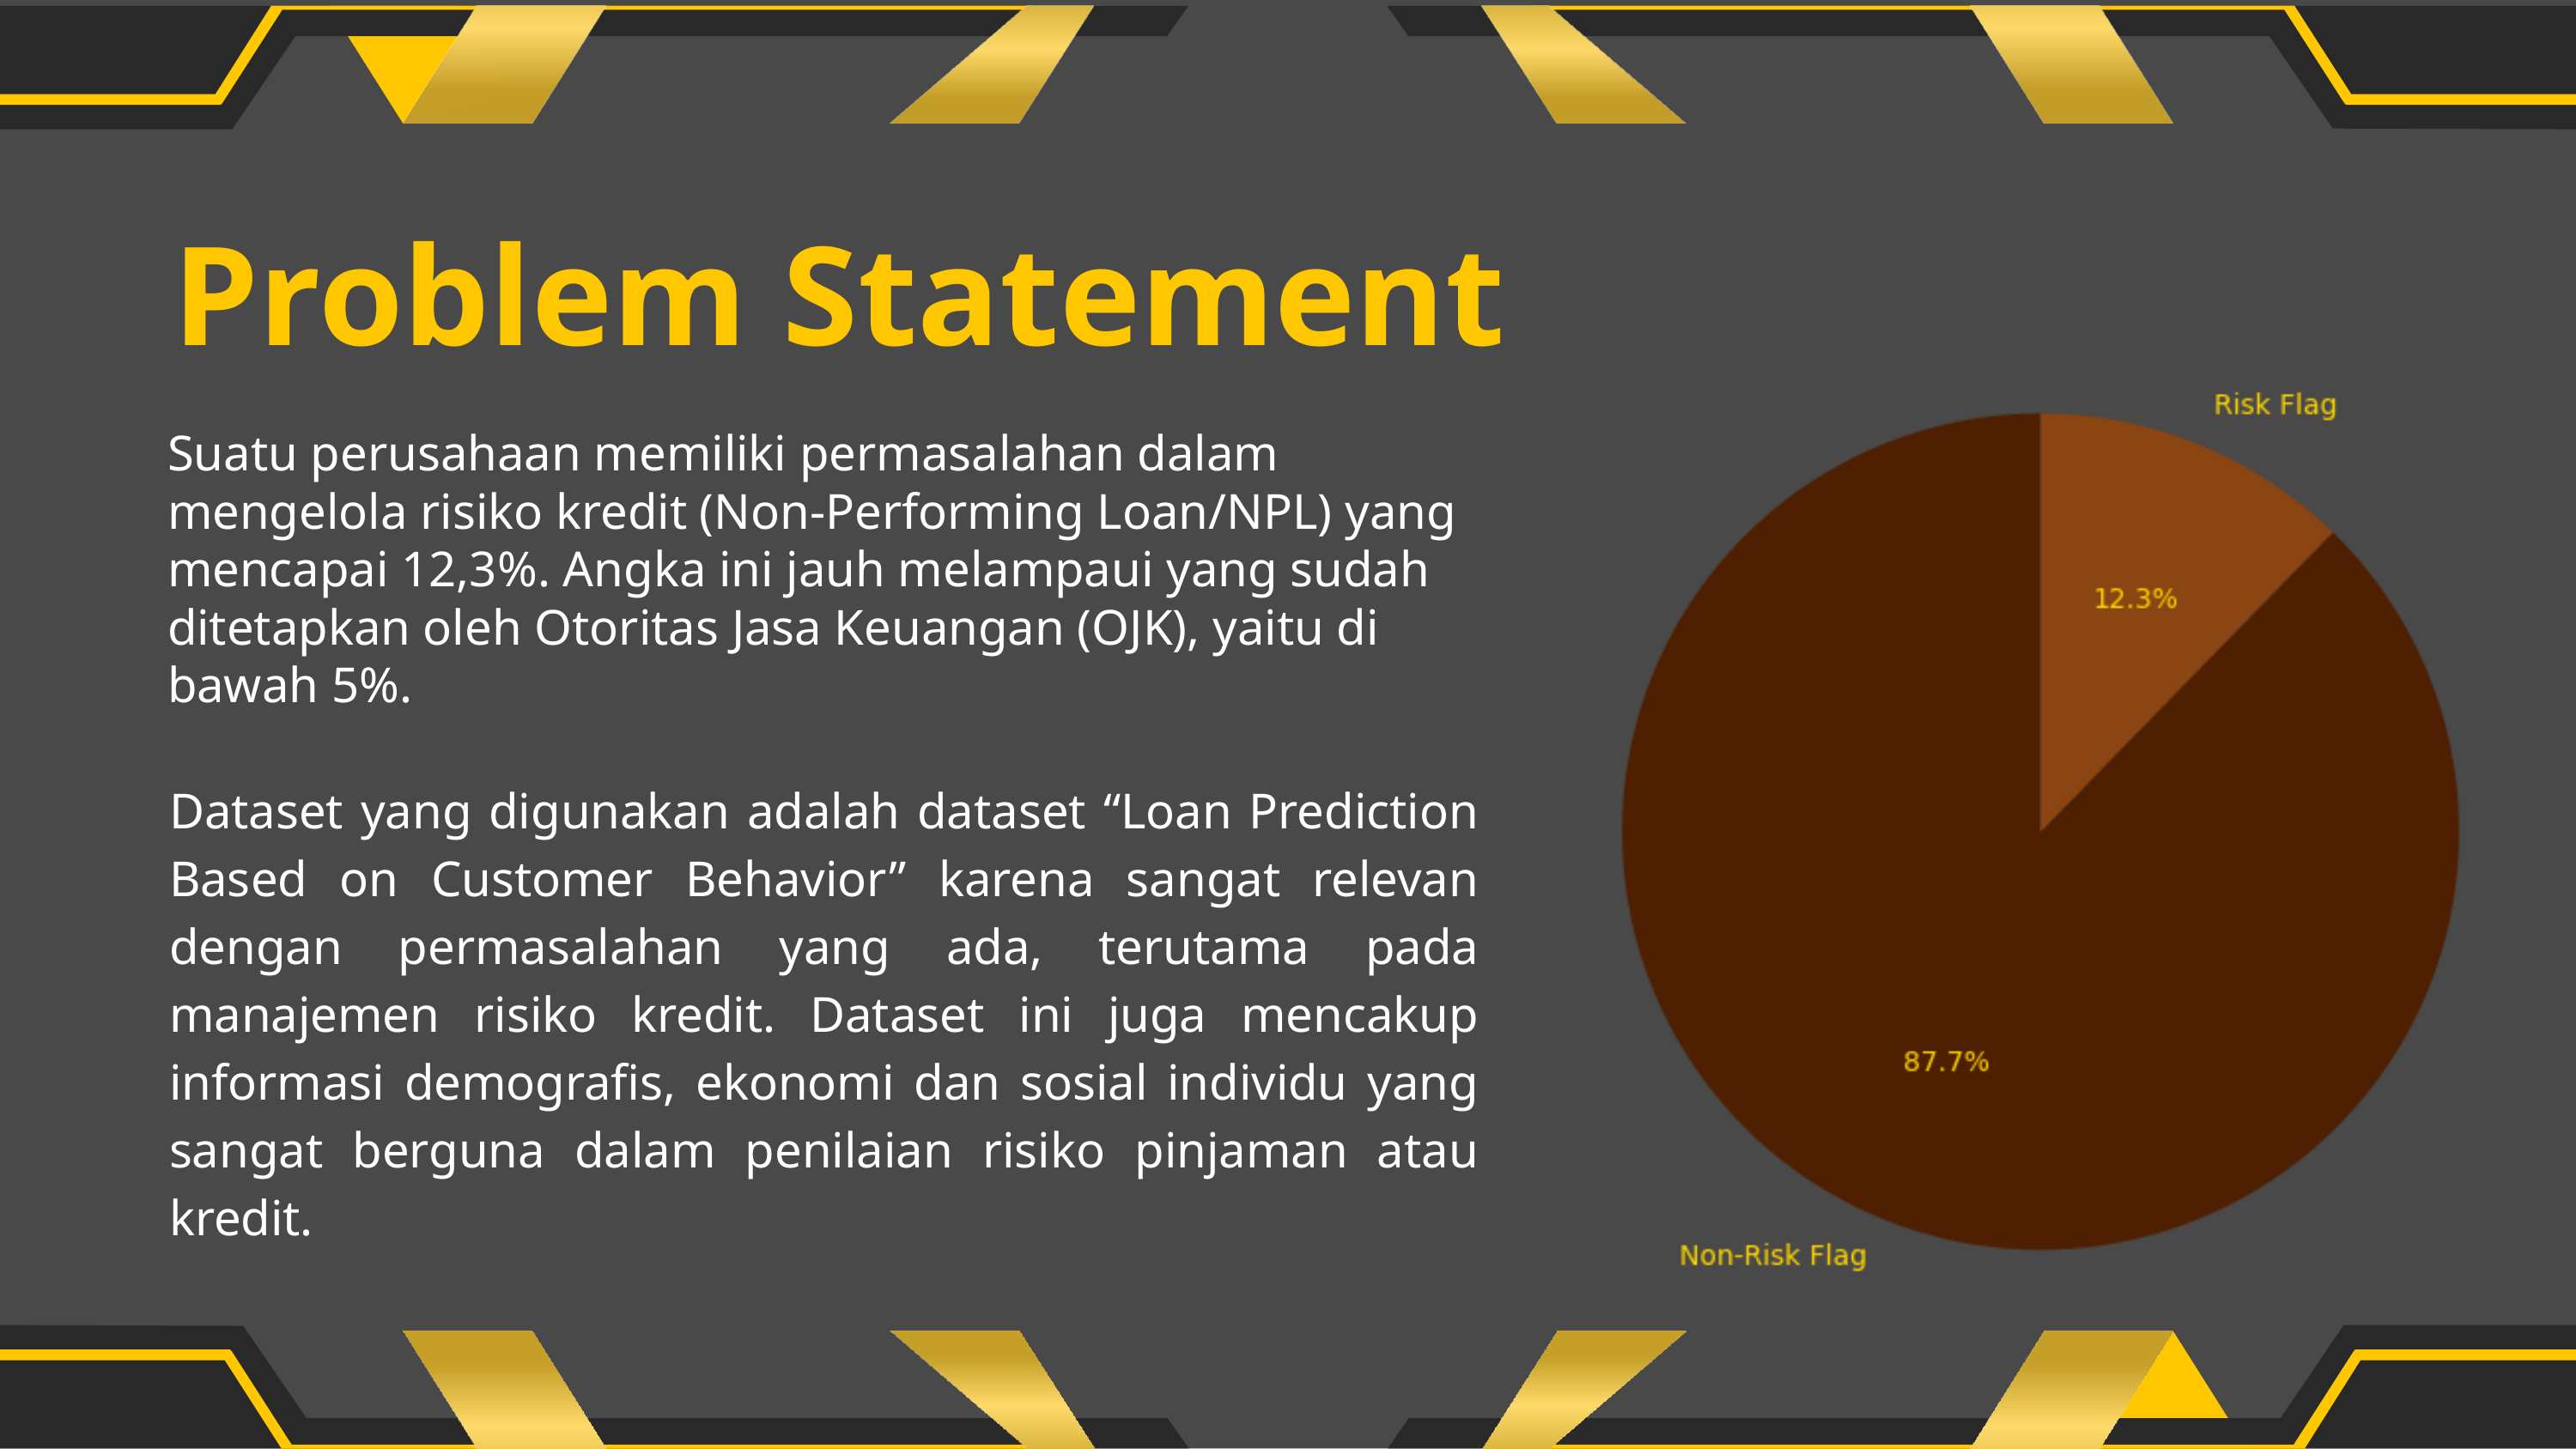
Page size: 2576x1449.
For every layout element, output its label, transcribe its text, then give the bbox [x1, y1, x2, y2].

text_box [0, 1325, 2576, 1449]
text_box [0, 5, 2576, 130]
title Problem Statement [171, 185, 1665, 461]
text_box Suatu perusahaan memiliki permasalahan dalam mengelola risiko kredit (Non-Performing Loan/NPL) yang mencapai 12,3%. Angka ini jauh melampaui yang sudah ditetapkan oleh Otoritas Jasa Keuangan (OJK), yaitu di bawah 5%. Dataset yang digunakan adalah dataset “Loan Prediction Based on Customer Behavior” karena sangat relevan dengan permasalahan yang ada, terutama pada manajemen risiko kredit. Dataset ini juga mencakup informasi demografis, ekonomi dan sosial individu yang sangat berguna dalam penilaian risiko pinjaman atau kredit. [155, 409, 1493, 1324]
picture [1560, 355, 2519, 1309]
